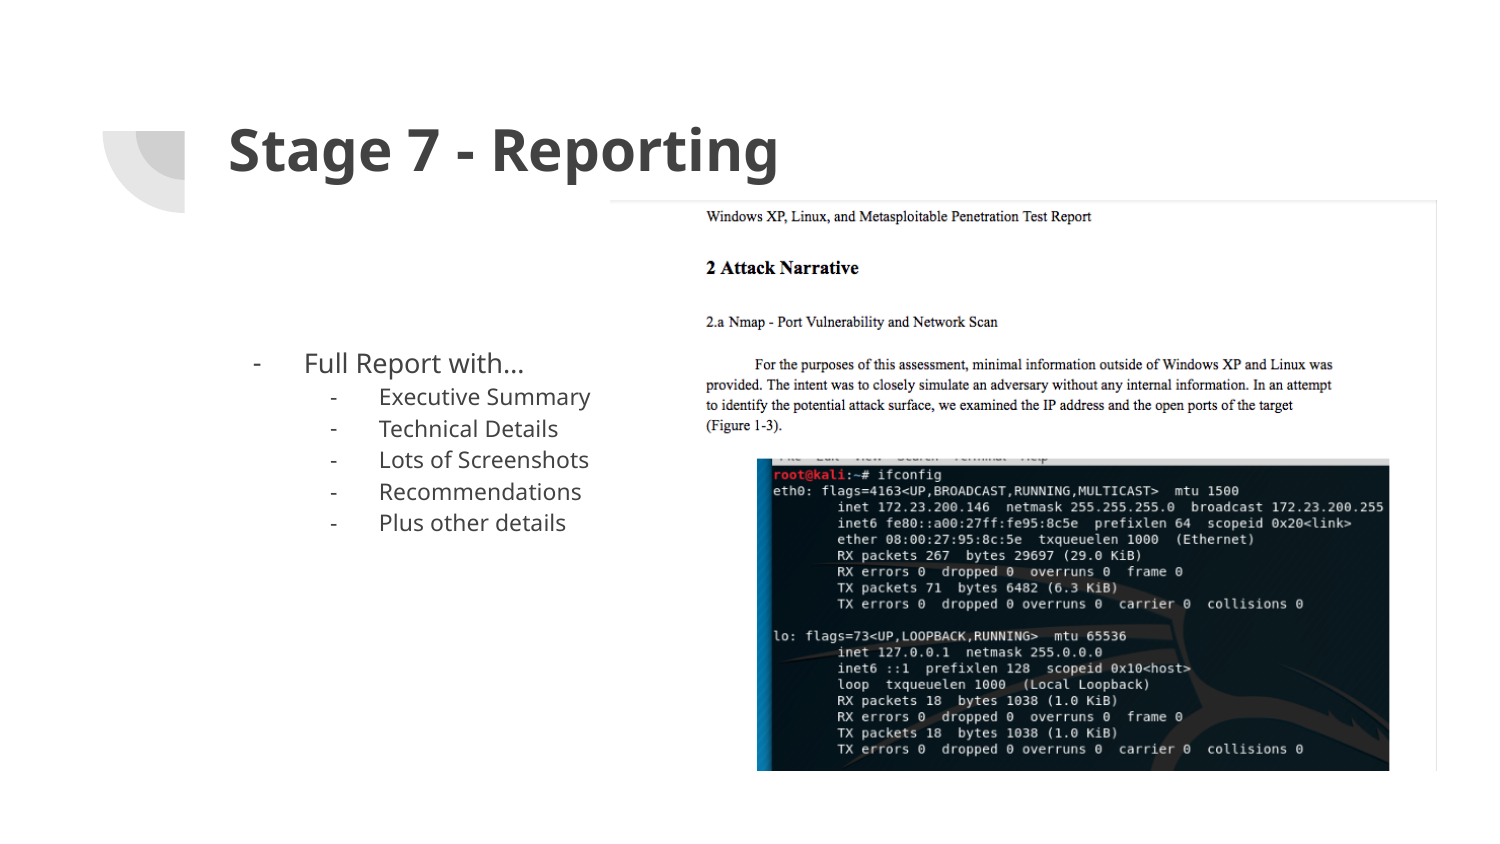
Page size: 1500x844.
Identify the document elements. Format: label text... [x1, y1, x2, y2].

picture [610, 200, 1437, 771]
title Stage 7 - Reporting [213, 98, 1368, 263]
list Full Report with… Executive Summary Technical Details Lots of Screenshots Recommendations Plus other details [213, 326, 605, 744]
